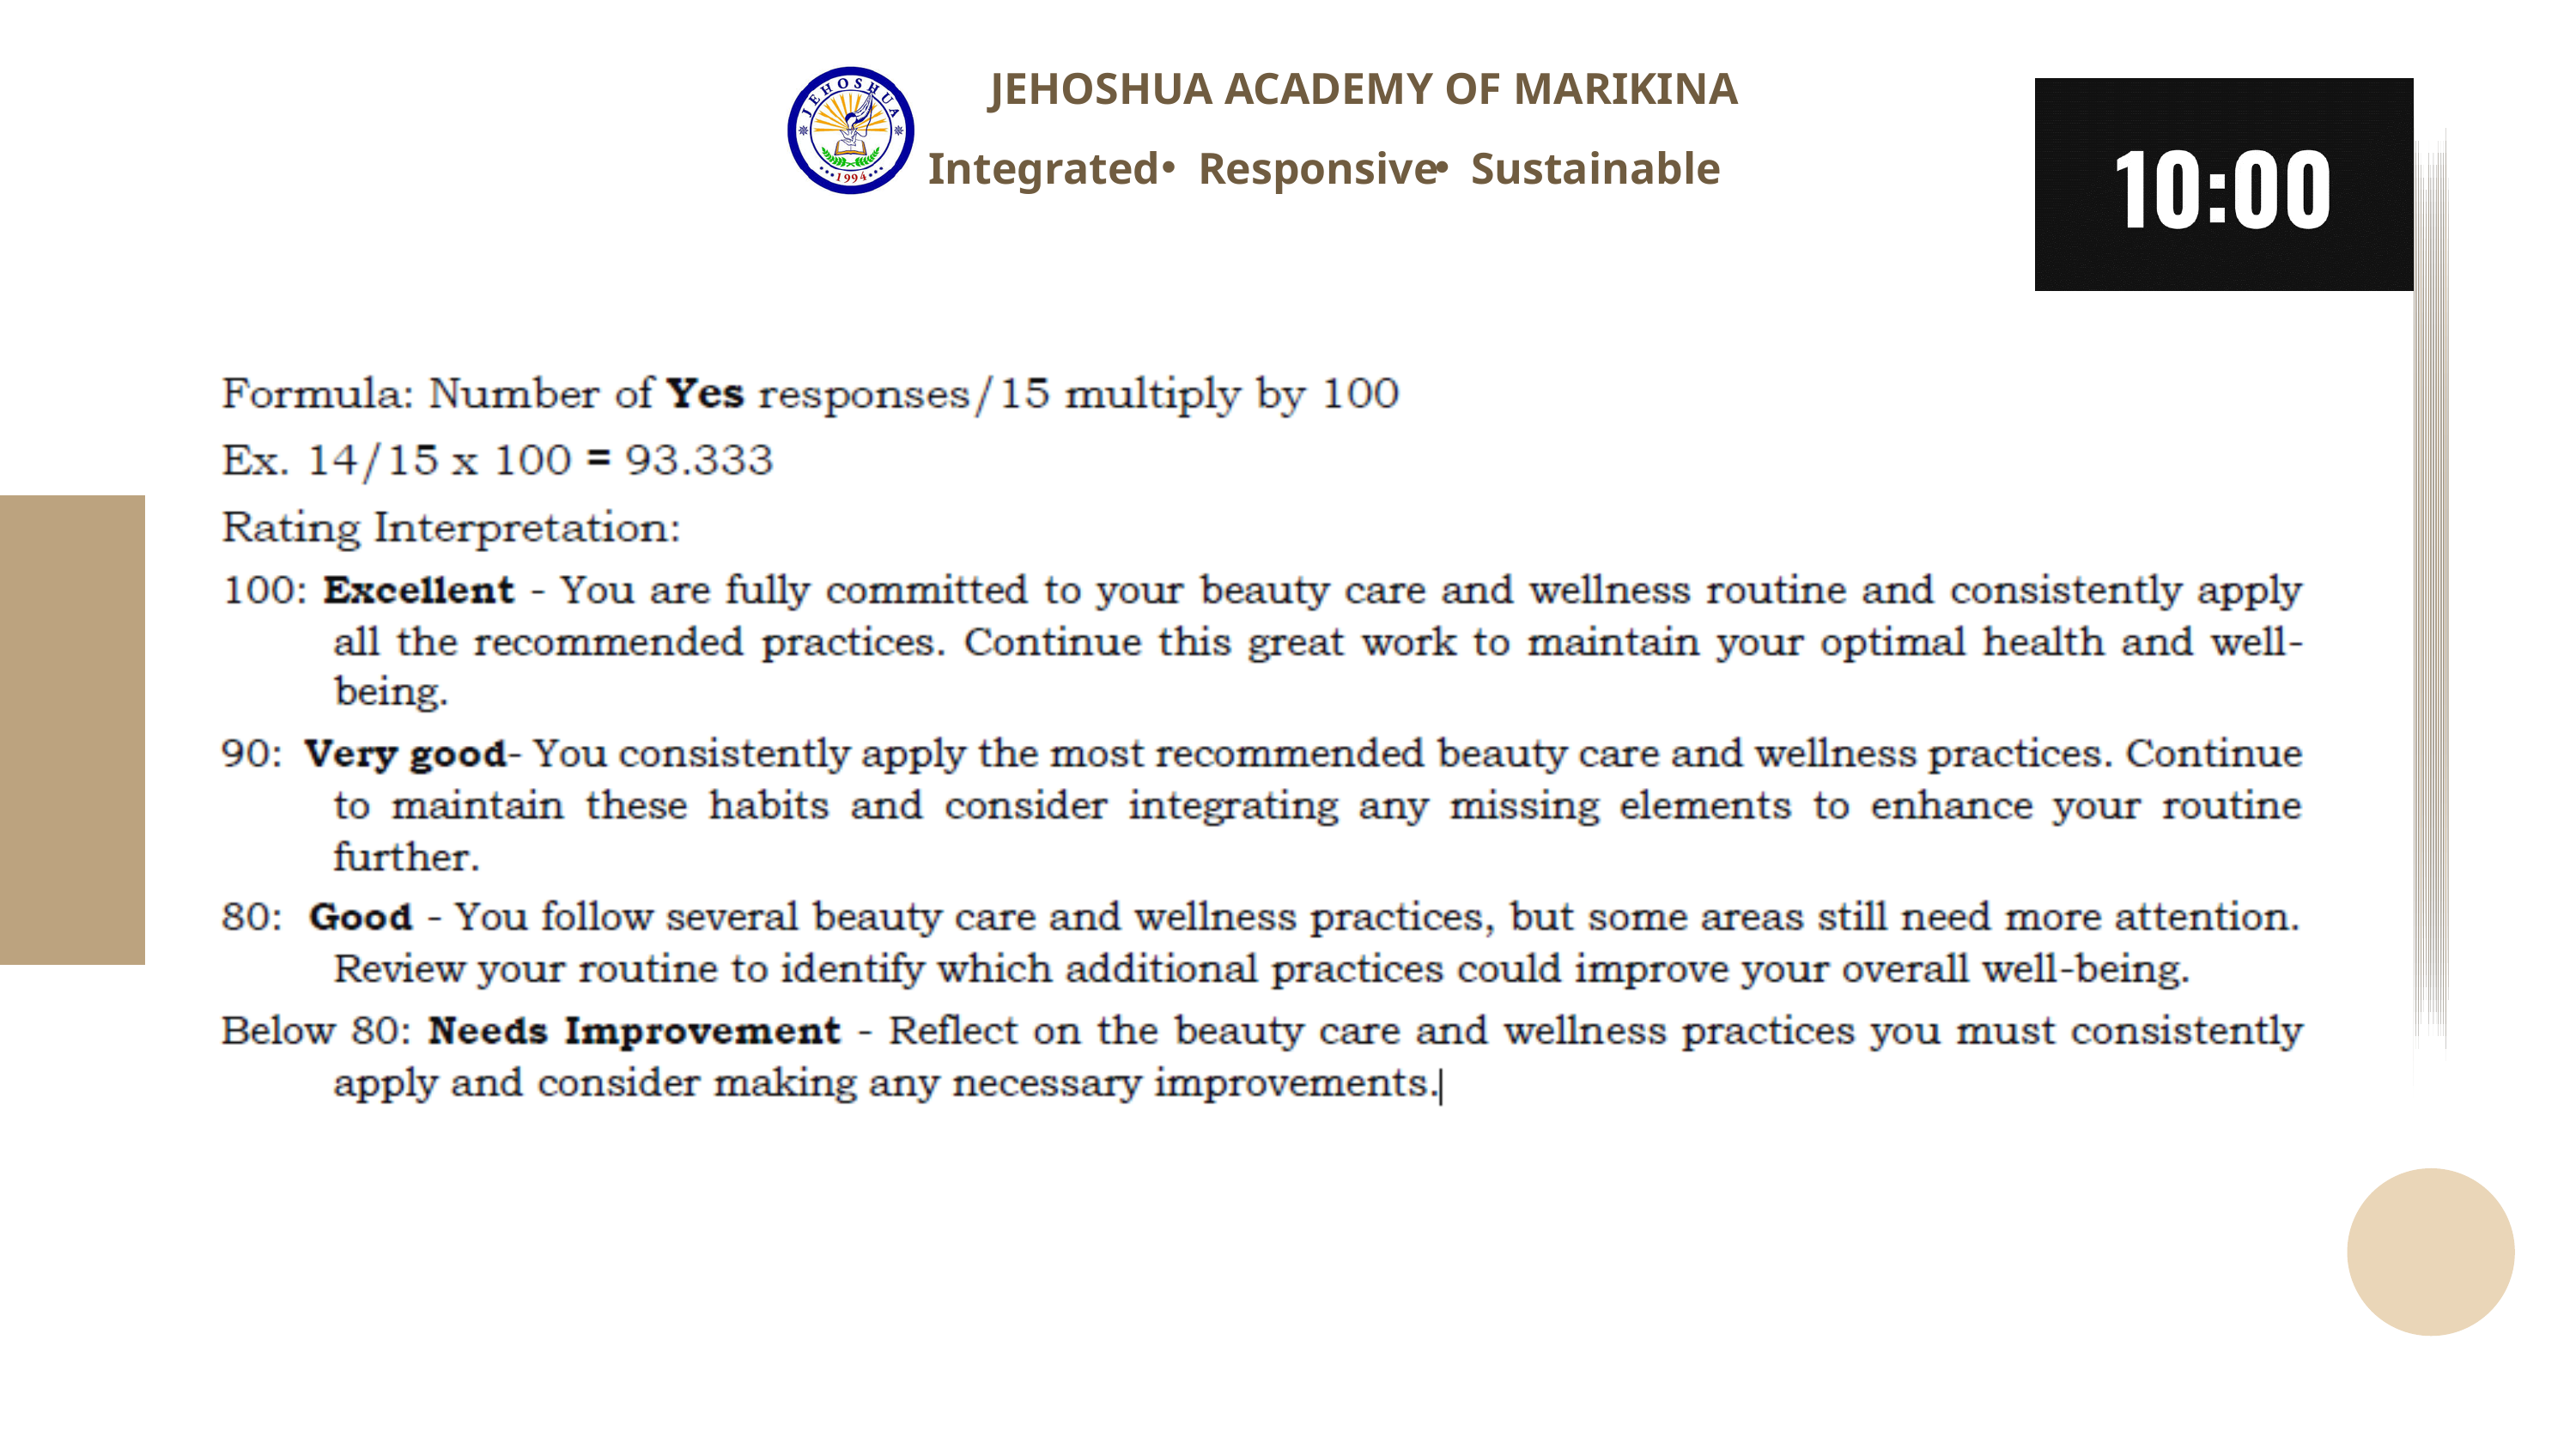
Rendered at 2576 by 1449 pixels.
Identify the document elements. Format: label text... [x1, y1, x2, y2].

text_box Responsive [1125, 132, 1398, 193]
text_box [186, 319, 2390, 1130]
text_box Sustainable [1398, 132, 1787, 193]
text_box [2413, 113, 2449, 1123]
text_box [2034, 77, 2415, 292]
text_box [2347, 1167, 2516, 1337]
text_box JEHOSHUA ACADEMY OF MARIKINA [990, 52, 2471, 113]
text_box [786, 64, 917, 196]
text_box Integrated [928, 132, 1125, 193]
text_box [0, 494, 145, 966]
